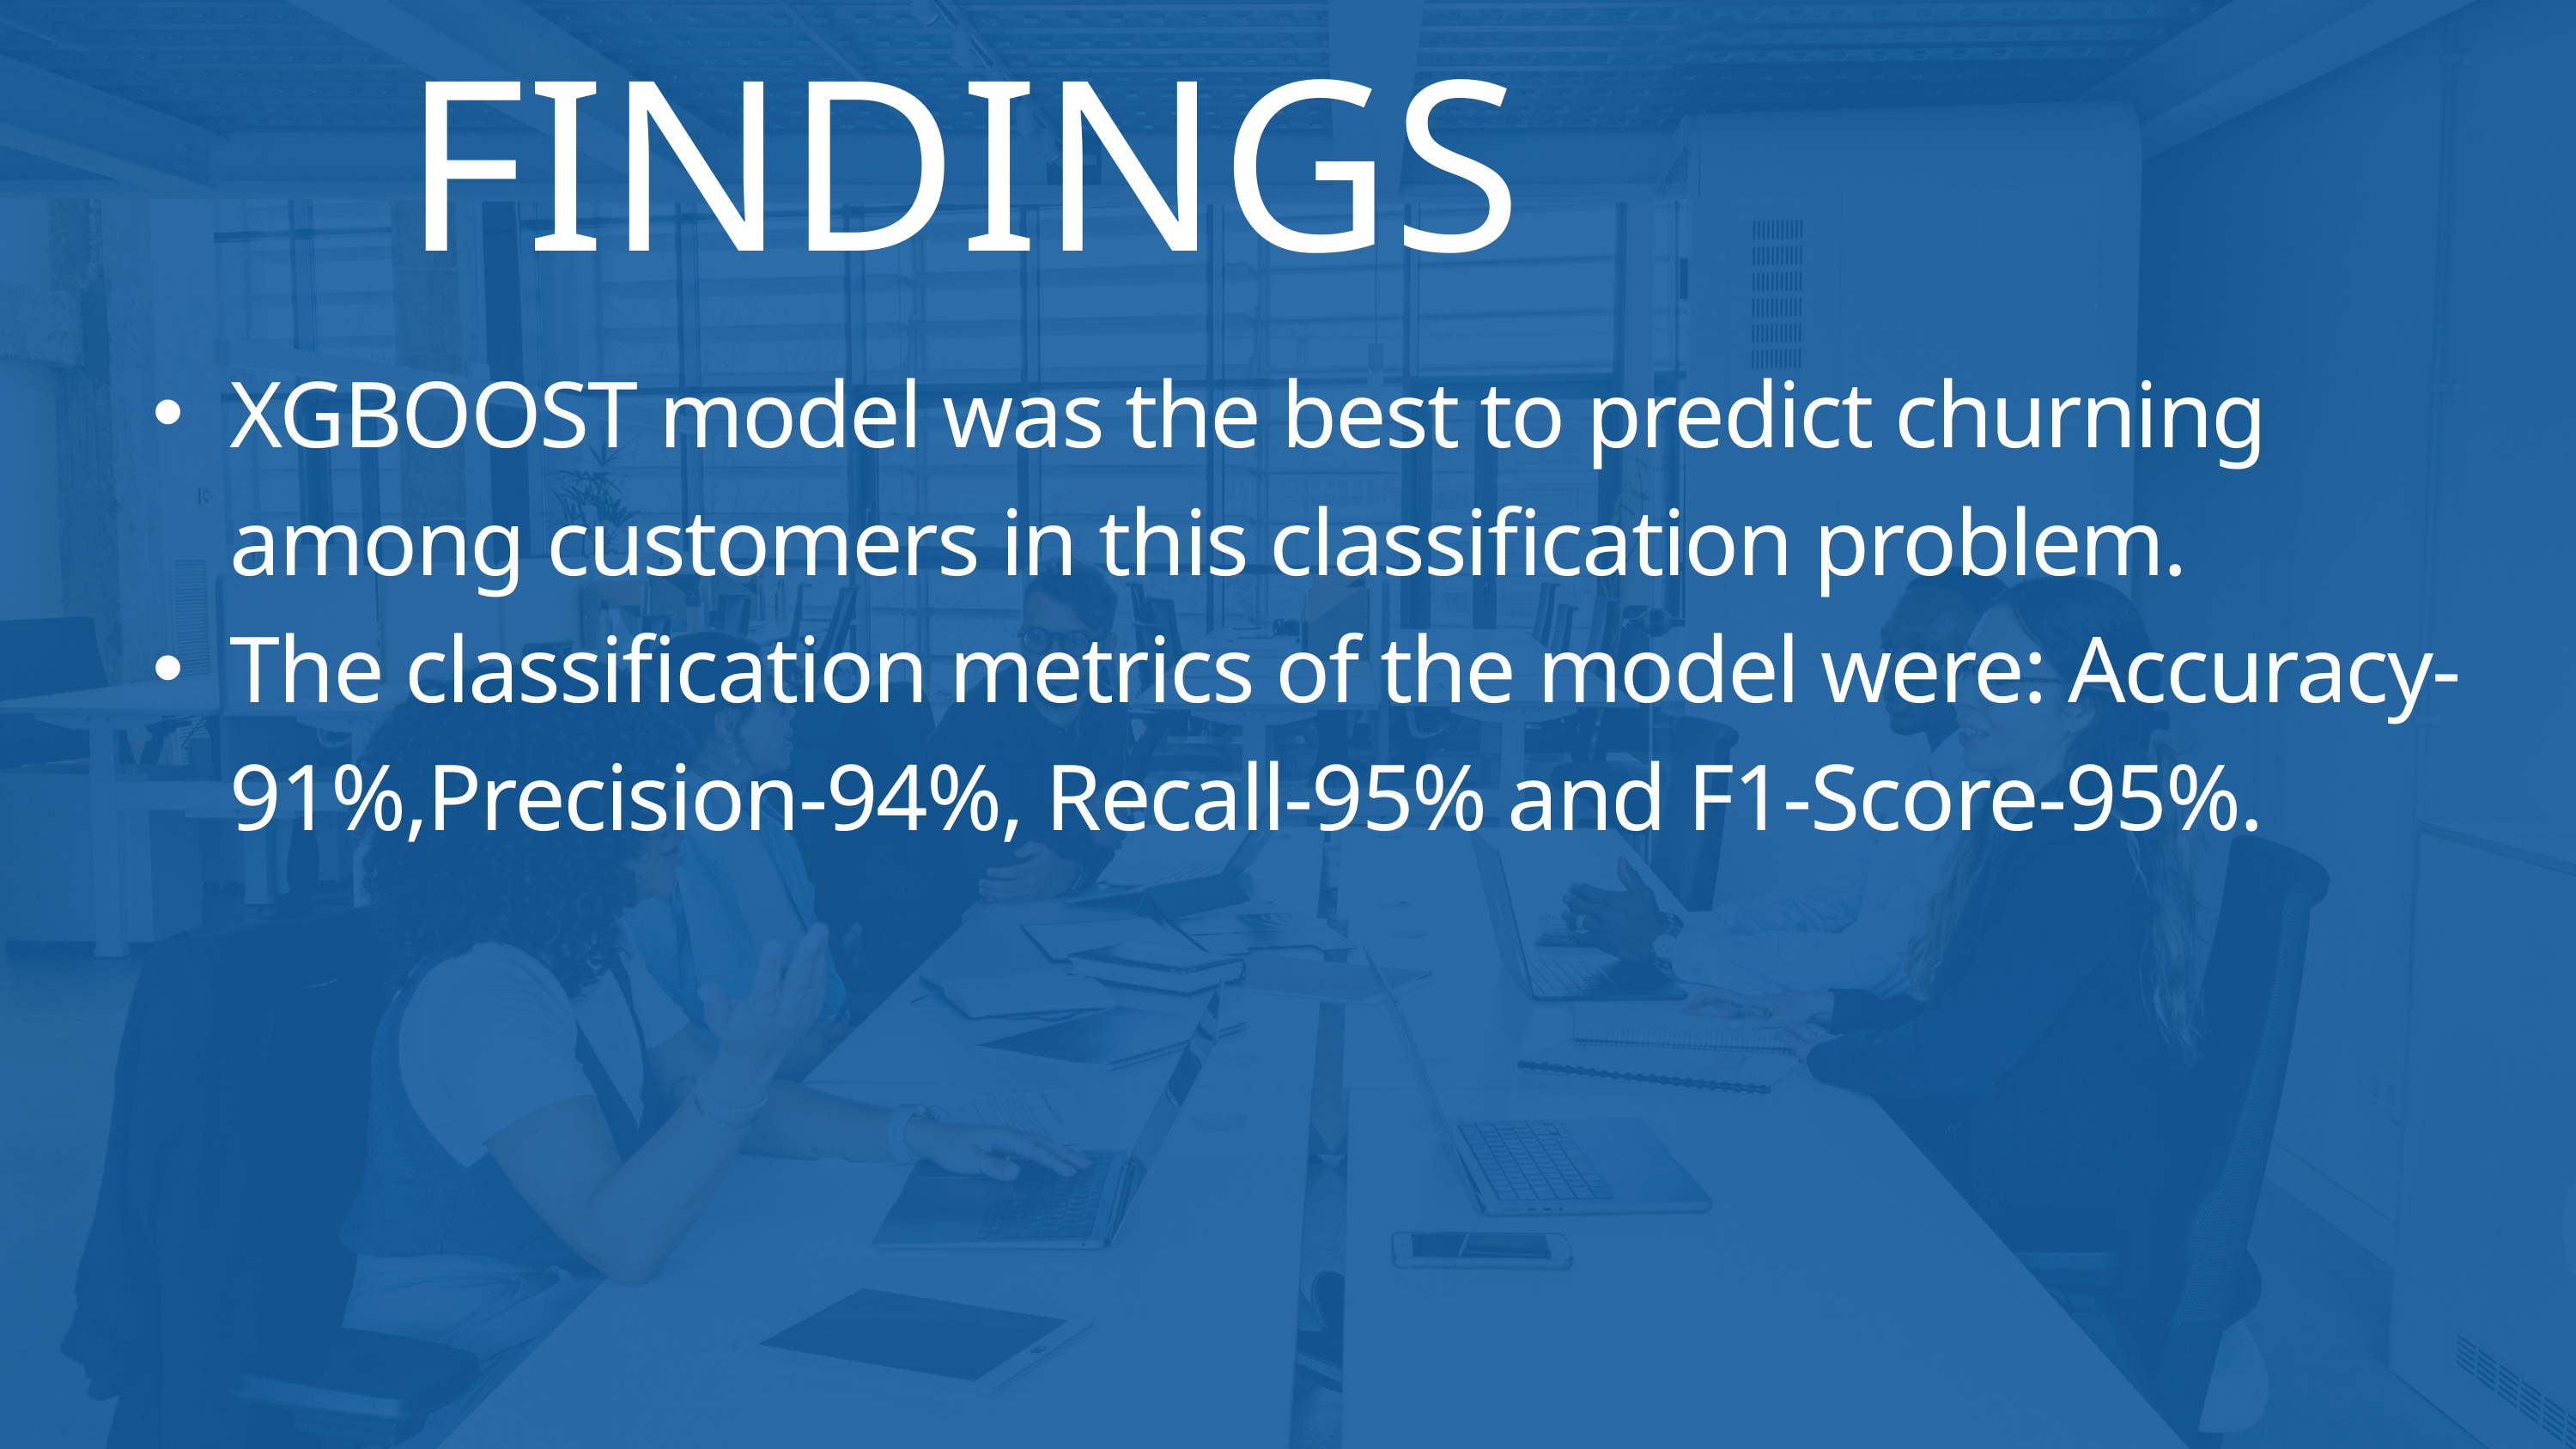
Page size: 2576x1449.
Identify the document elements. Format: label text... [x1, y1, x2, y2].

text_box FINDINGS [144, 0, 1783, 299]
text_box [0, 0, 2576, 1449]
text_box XGBOOST model was the best to predict churning among customers in this classification problem. The classification metrics of the model were: Accuracy-91%,Precision-94%, Recall-95% and F1-Score-95%. [75, 337, 2525, 977]
